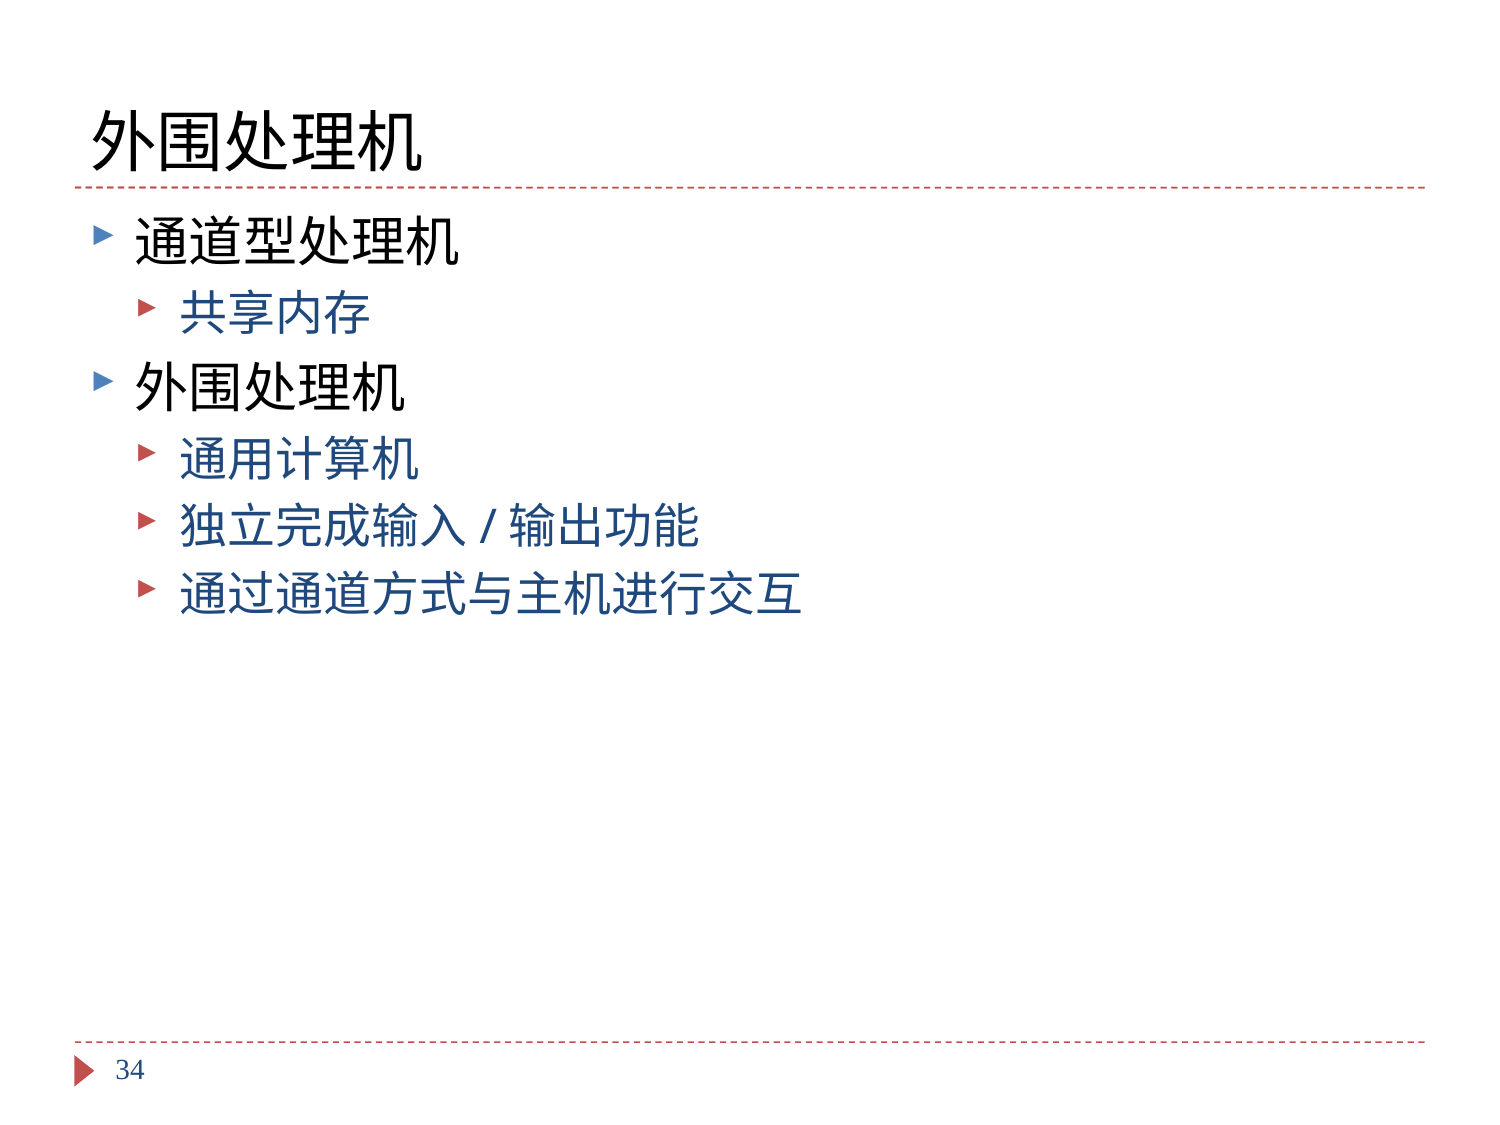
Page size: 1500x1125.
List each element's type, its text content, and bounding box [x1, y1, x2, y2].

slide_number 34 [100, 1042, 426, 1103]
title 外围处理机 [75, 24, 1425, 188]
list 通道型处理机 共享内存 外围处理机 通用计算机 独立完成输入/输出功能 通过通道方式与主机进行交互 [75, 200, 1425, 1006]
